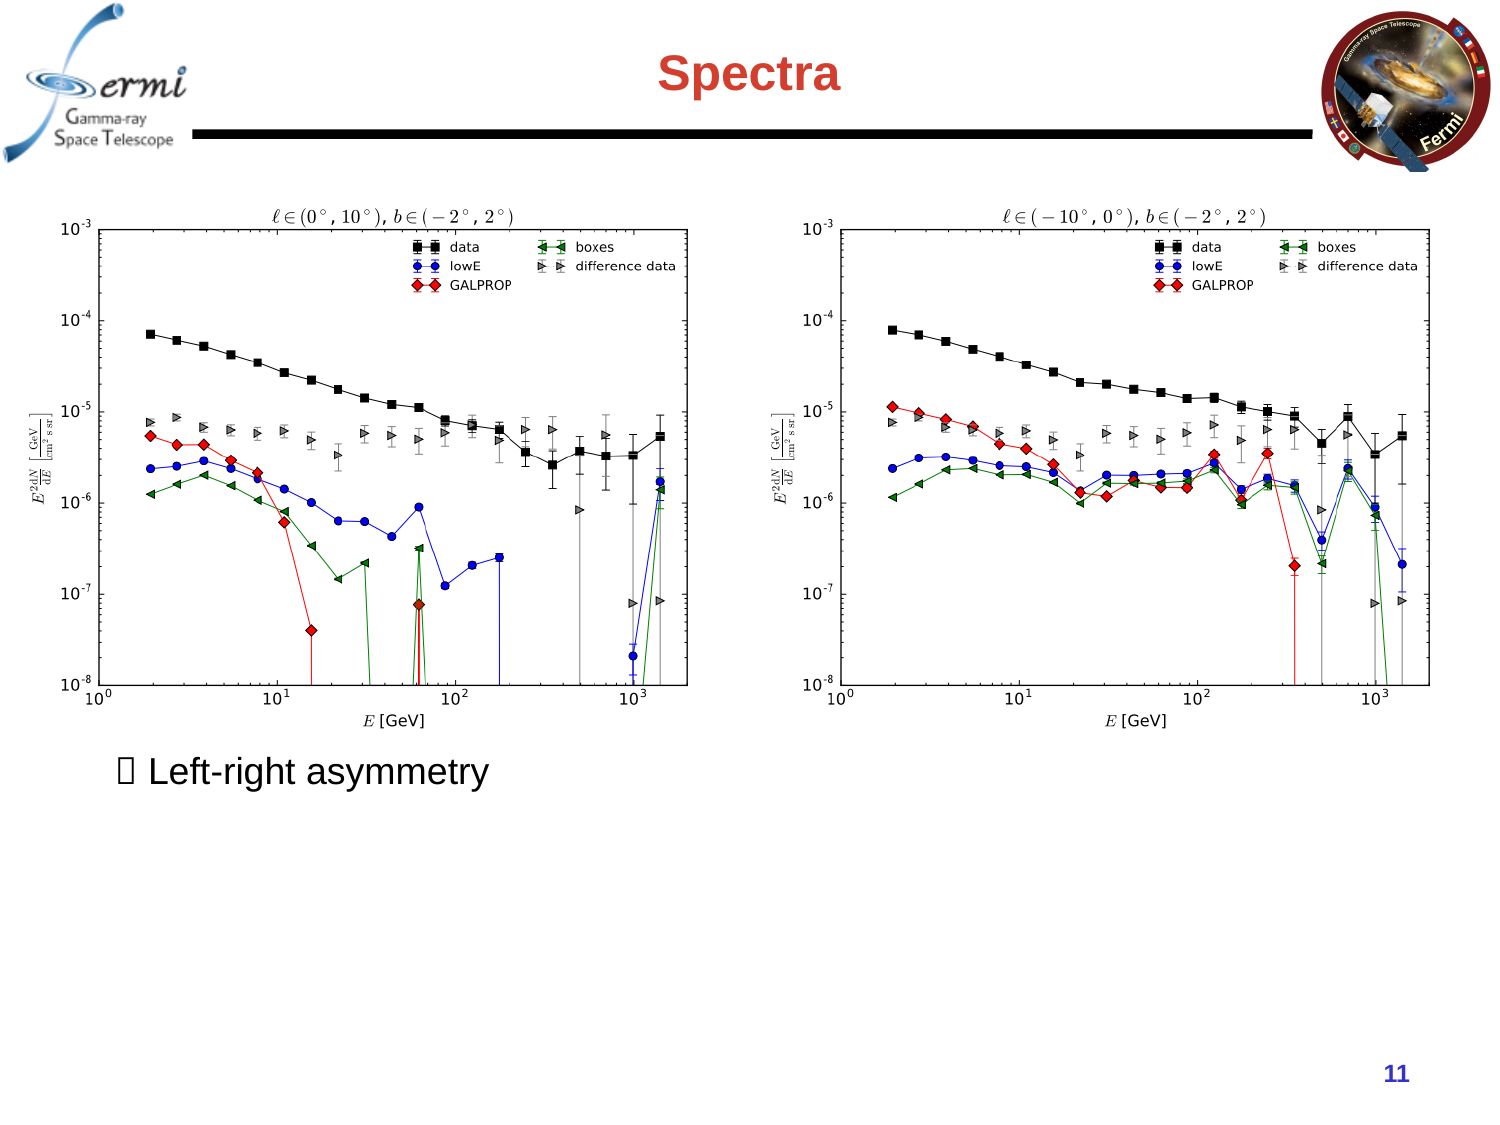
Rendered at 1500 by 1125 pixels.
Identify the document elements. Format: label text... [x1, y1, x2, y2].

picture [4, 0, 1500, 740]
title Spectra [185, 16, 1313, 125]
slide_number 10 [1074, 1042, 1425, 1103]
text_box  Left-right asymmetry [100, 749, 632, 800]
picture [0, 0, 189, 167]
